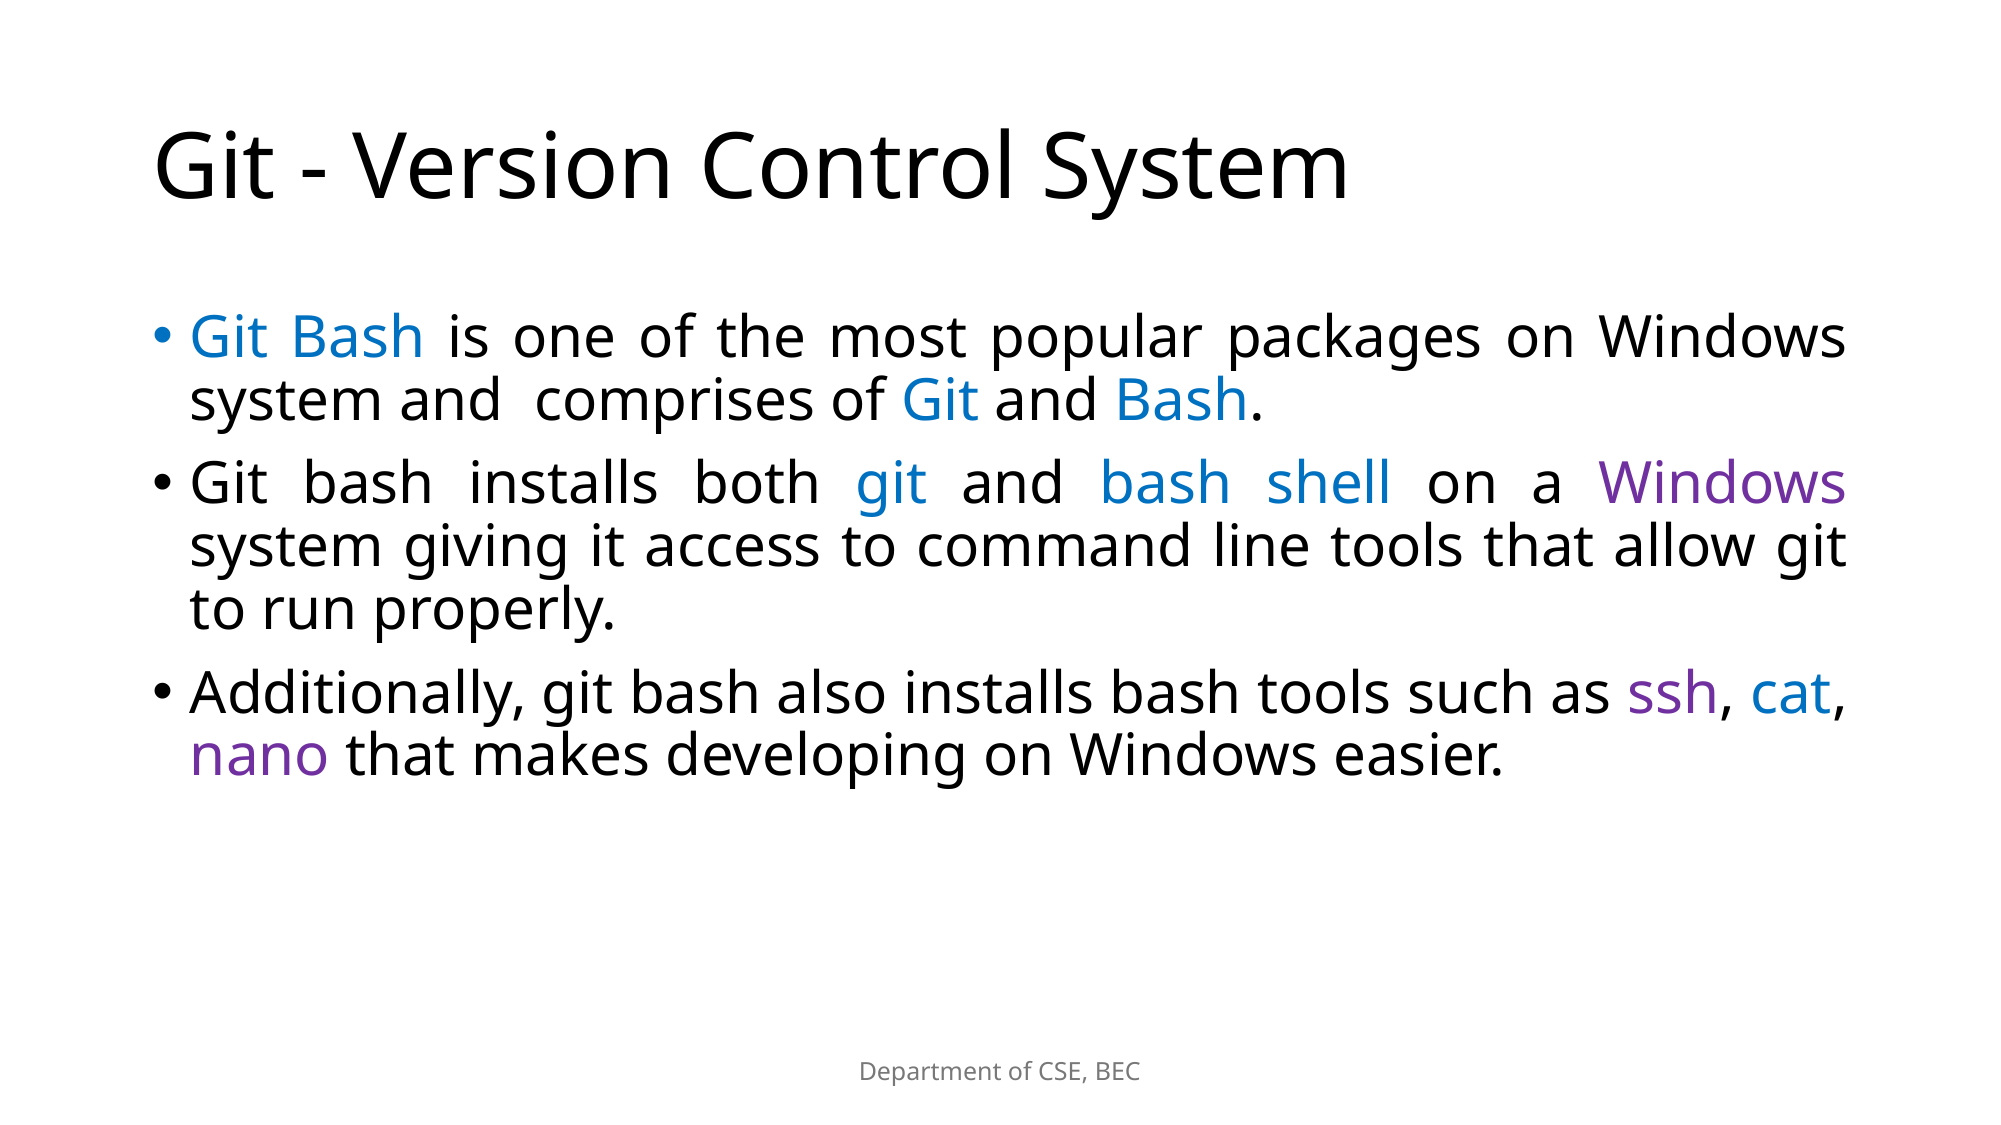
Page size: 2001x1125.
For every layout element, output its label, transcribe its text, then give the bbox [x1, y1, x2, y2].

list Git Bash is one of the most popular packages on Windows system and comprises of Git and Bash. Git bash installs both git and bash shell on a Windows system giving it access to command line tools that allow git to run properly. Additionally, git bash also installs bash tools such as ssh, cat, nano that makes developing on Windows easier. [137, 299, 1863, 1014]
footer Department of CSE, BEC [662, 1042, 1338, 1103]
title Git - Version Control System [137, 59, 1863, 278]
